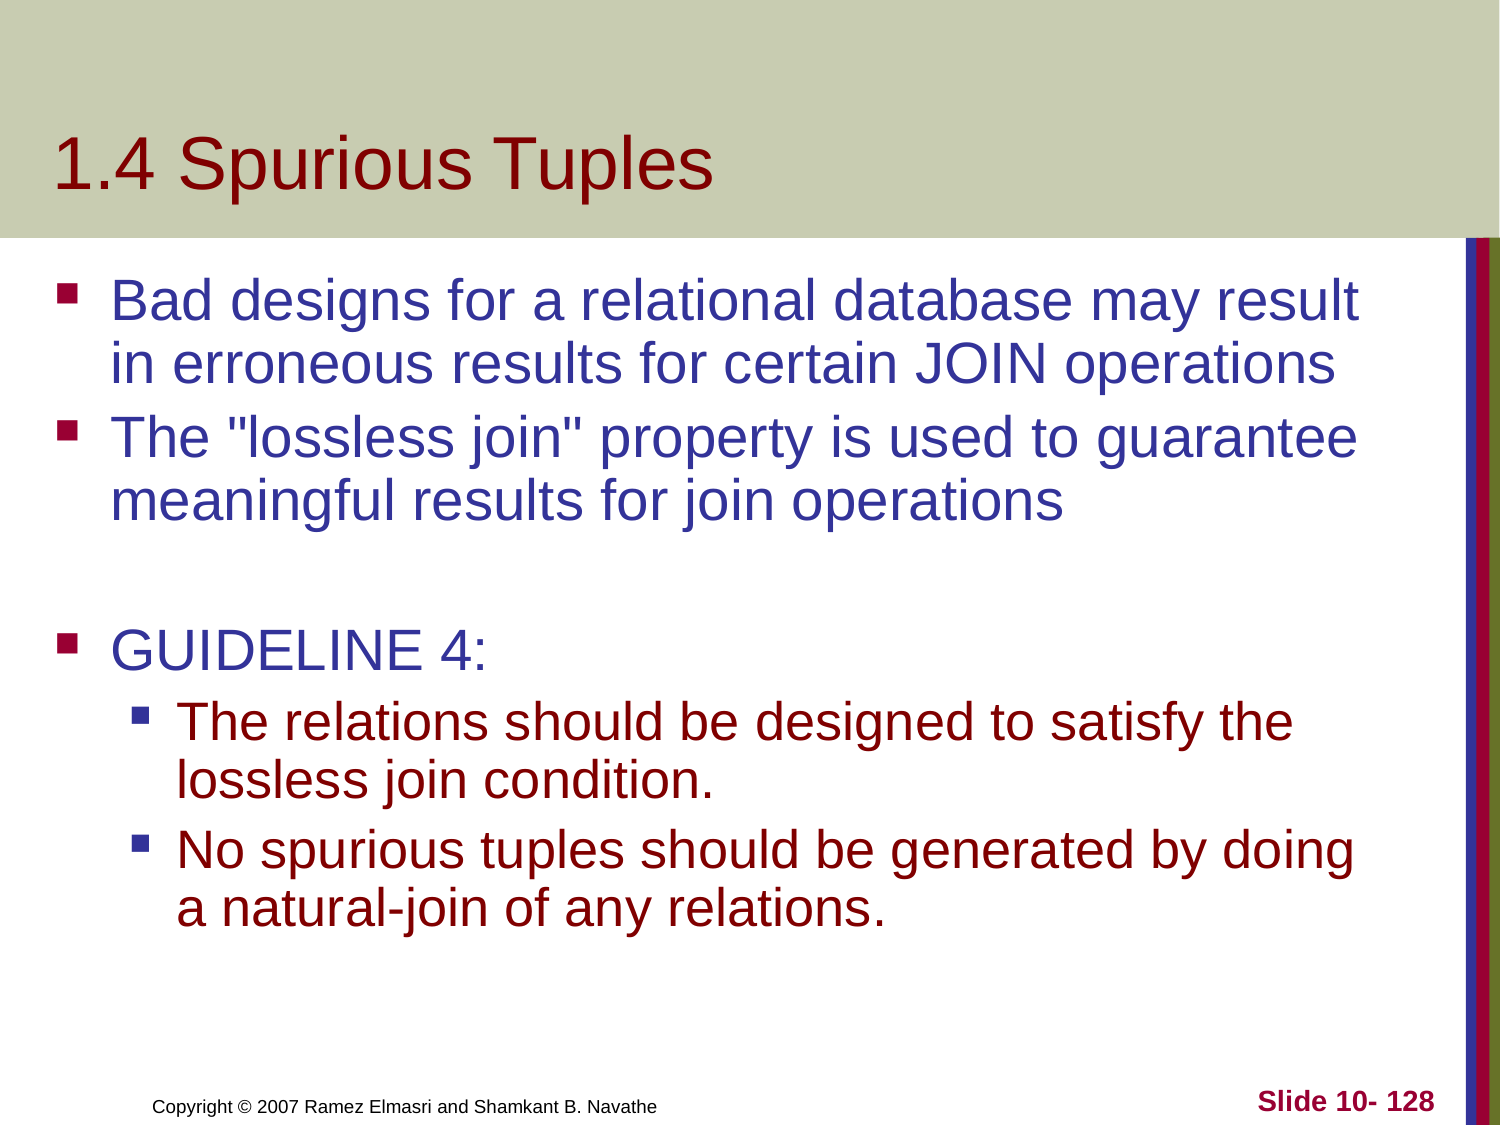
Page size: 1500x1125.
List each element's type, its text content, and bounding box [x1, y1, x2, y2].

slide_number Slide 10- 128 [1137, 1049, 1451, 1125]
title 1.4 Spurious Tuples [37, 49, 1317, 213]
list Bad designs for a relational database may result in erroneous results for certain JOIN operations The "lossless join" property is used to guarantee meaningful results for join operations GUIDELINE 4: The relations should be designed to satisfy the lossless join condition. No spurious tuples should be generated by doing a natural-join of any relations. [39, 262, 1401, 1013]
